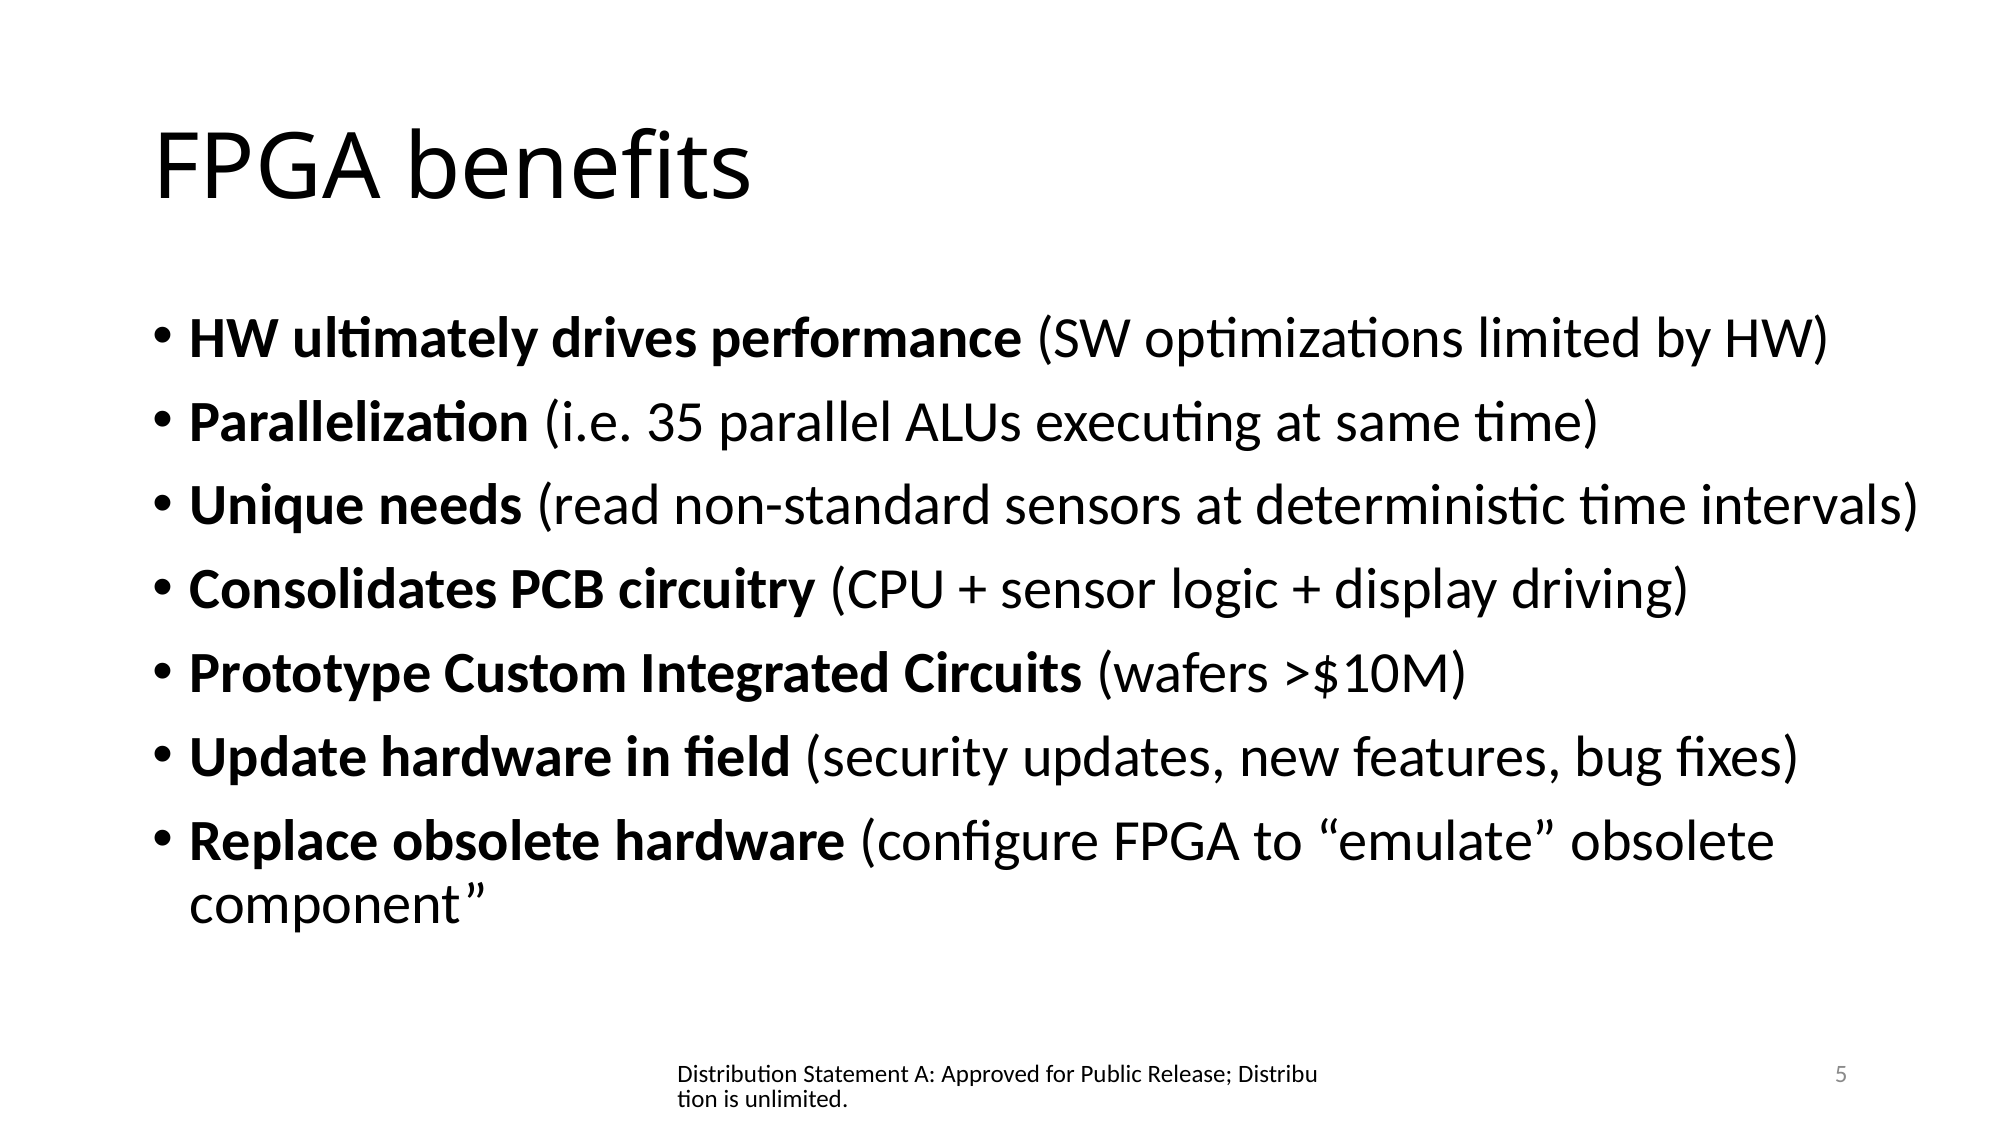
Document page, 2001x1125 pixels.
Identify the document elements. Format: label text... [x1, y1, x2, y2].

list HW ultimately drives performance (SW optimizations limited by HW) Parallelization (i.e. 35 parallel ALUs executing at same time) Unique needs (read non-standard sensors at deterministic time intervals) Consolidates PCB circuitry (CPU + sensor logic + display driving) Prototype Custom Integrated Circuits (wafers >$10M) Update hardware in field (security updates, new features, bug fixes) Replace obsolete hardware (configure FPGA to “emulate” obsolete component” [137, 299, 1939, 1014]
title FPGA benefits [137, 59, 1863, 278]
slide_number 5 [1412, 1042, 1863, 1103]
footer Distribution Statement A: Approved for Public Release; Distribution is unlimited. [662, 1042, 1338, 1103]
